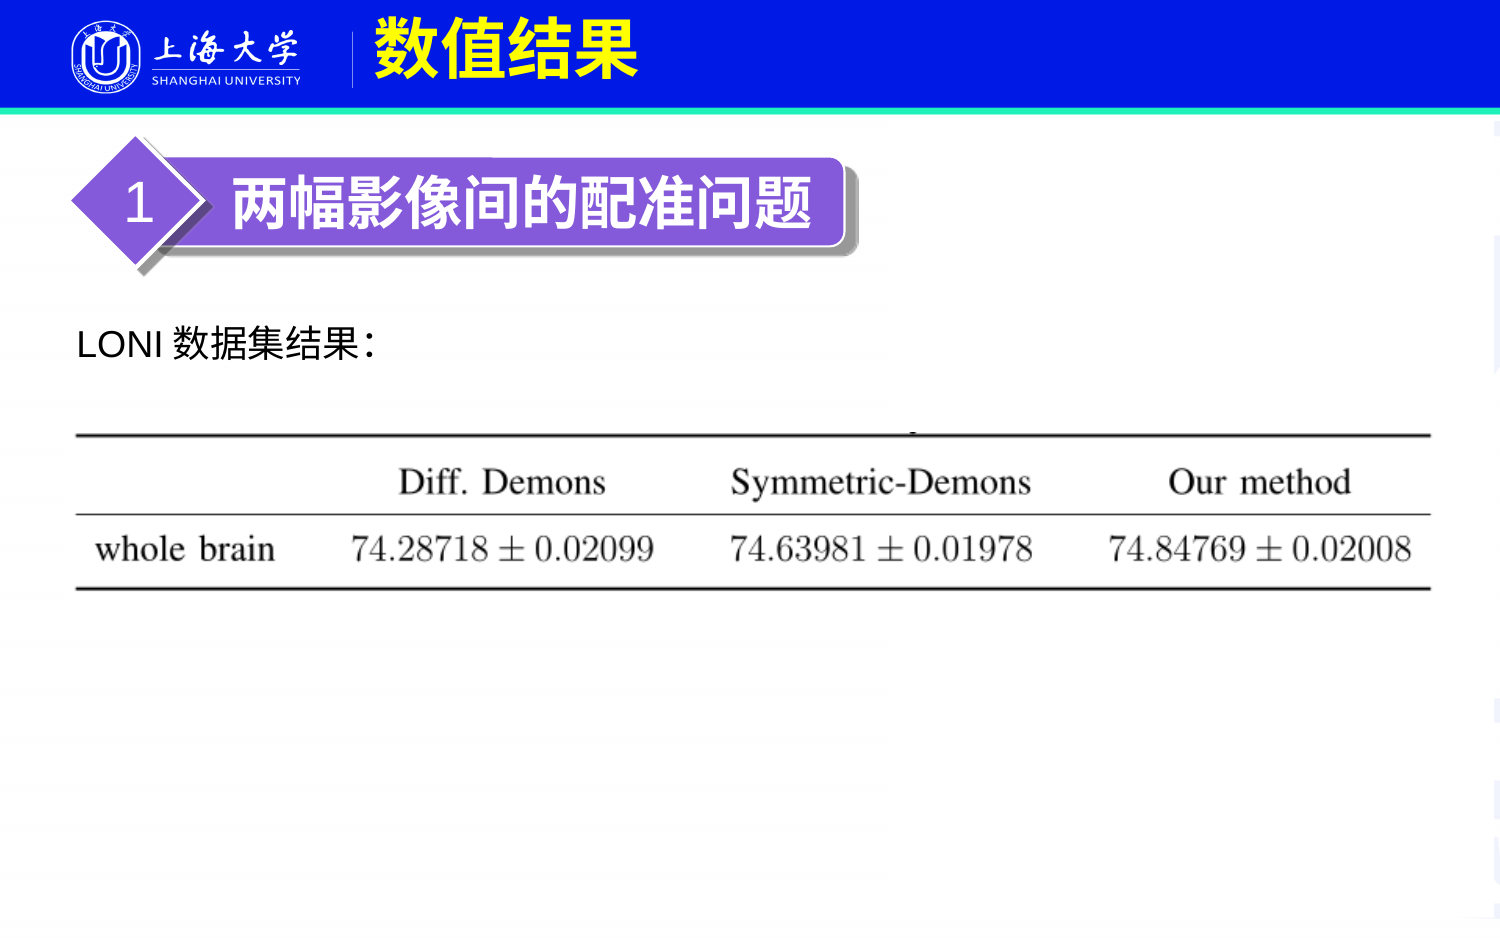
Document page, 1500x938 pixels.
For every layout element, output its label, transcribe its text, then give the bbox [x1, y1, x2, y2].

text_box LONI数据集结果： [61, 312, 413, 373]
title 数值结果 [360, 33, 1483, 202]
picture [0, 1, 1500, 938]
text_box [67, 132, 892, 269]
